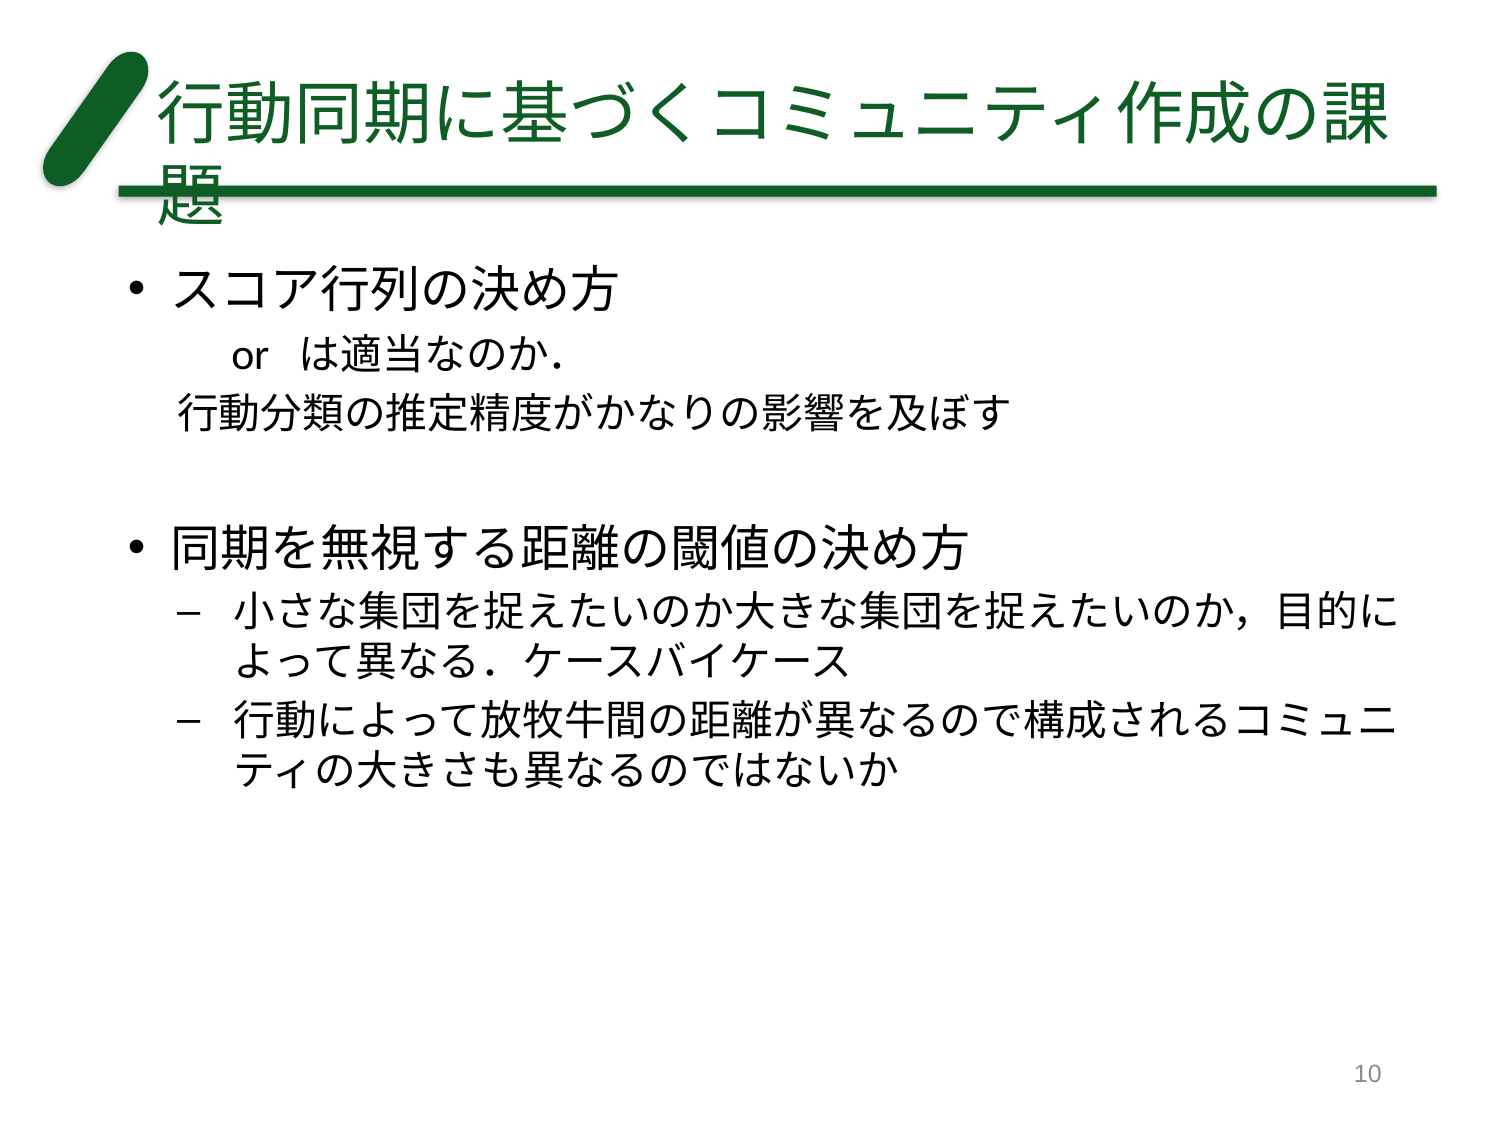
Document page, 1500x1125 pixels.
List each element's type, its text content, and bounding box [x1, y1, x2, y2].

title 行動同期に基づくコミュニティ作成の課題 [142, 62, 1425, 250]
slide_number 10 [1059, 1042, 1397, 1103]
